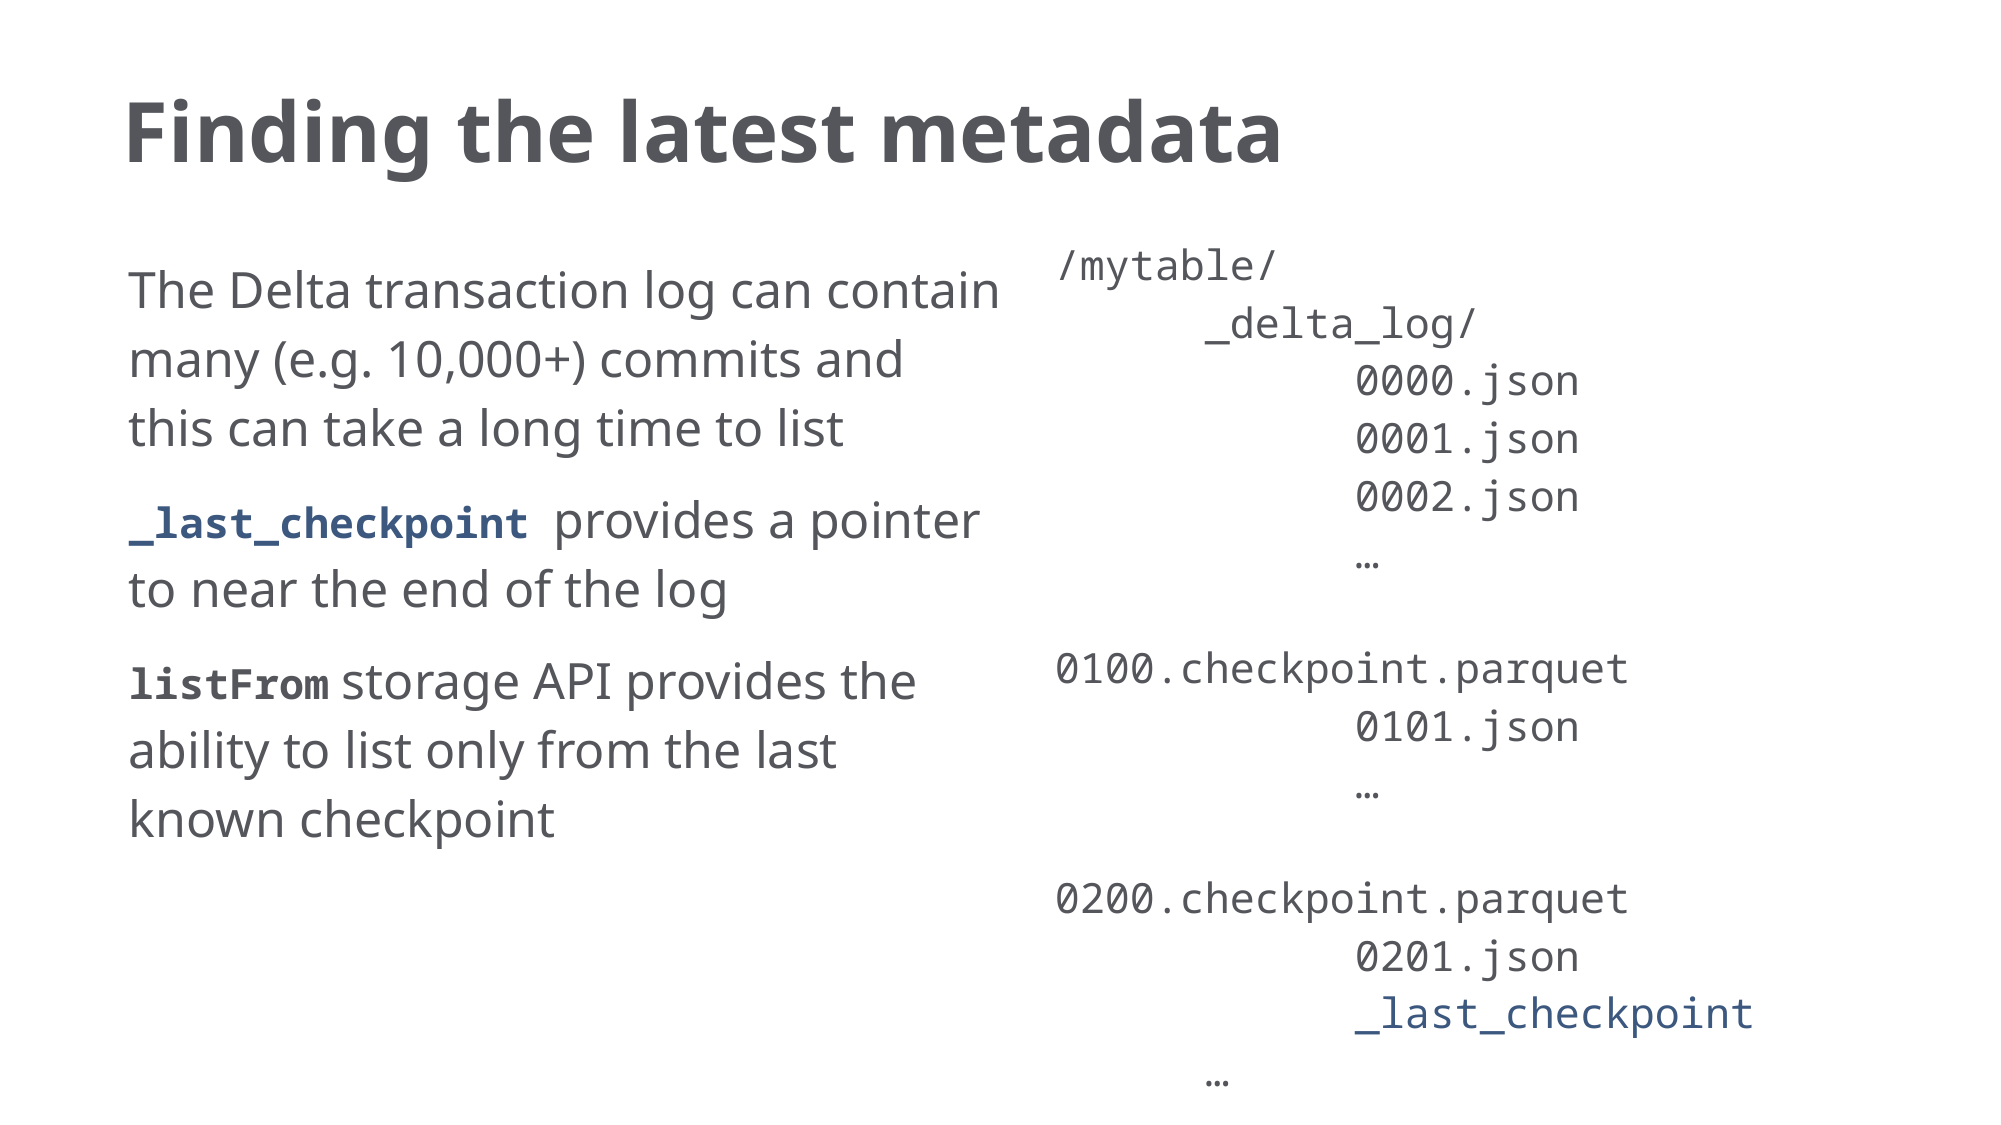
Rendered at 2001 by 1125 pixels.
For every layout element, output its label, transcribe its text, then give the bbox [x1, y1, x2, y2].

list The Delta transaction log can contain many (e.g. 10,000+) commits and this can take a long time to list _last_checkpoint provides a pointer to near the end of the log listFrom storage API provides the ability to list only from the last known checkpoint [129, 249, 1003, 931]
title Finding the latest metadata [122, 87, 1873, 184]
list /mytable/ _delta_log/ 0000.json 0001.json 0002.json … 0100.checkpoint.parquet 0101.json … 0200.checkpoint.parquet 0201.json _last_checkpoint … [1054, 231, 1871, 913]
